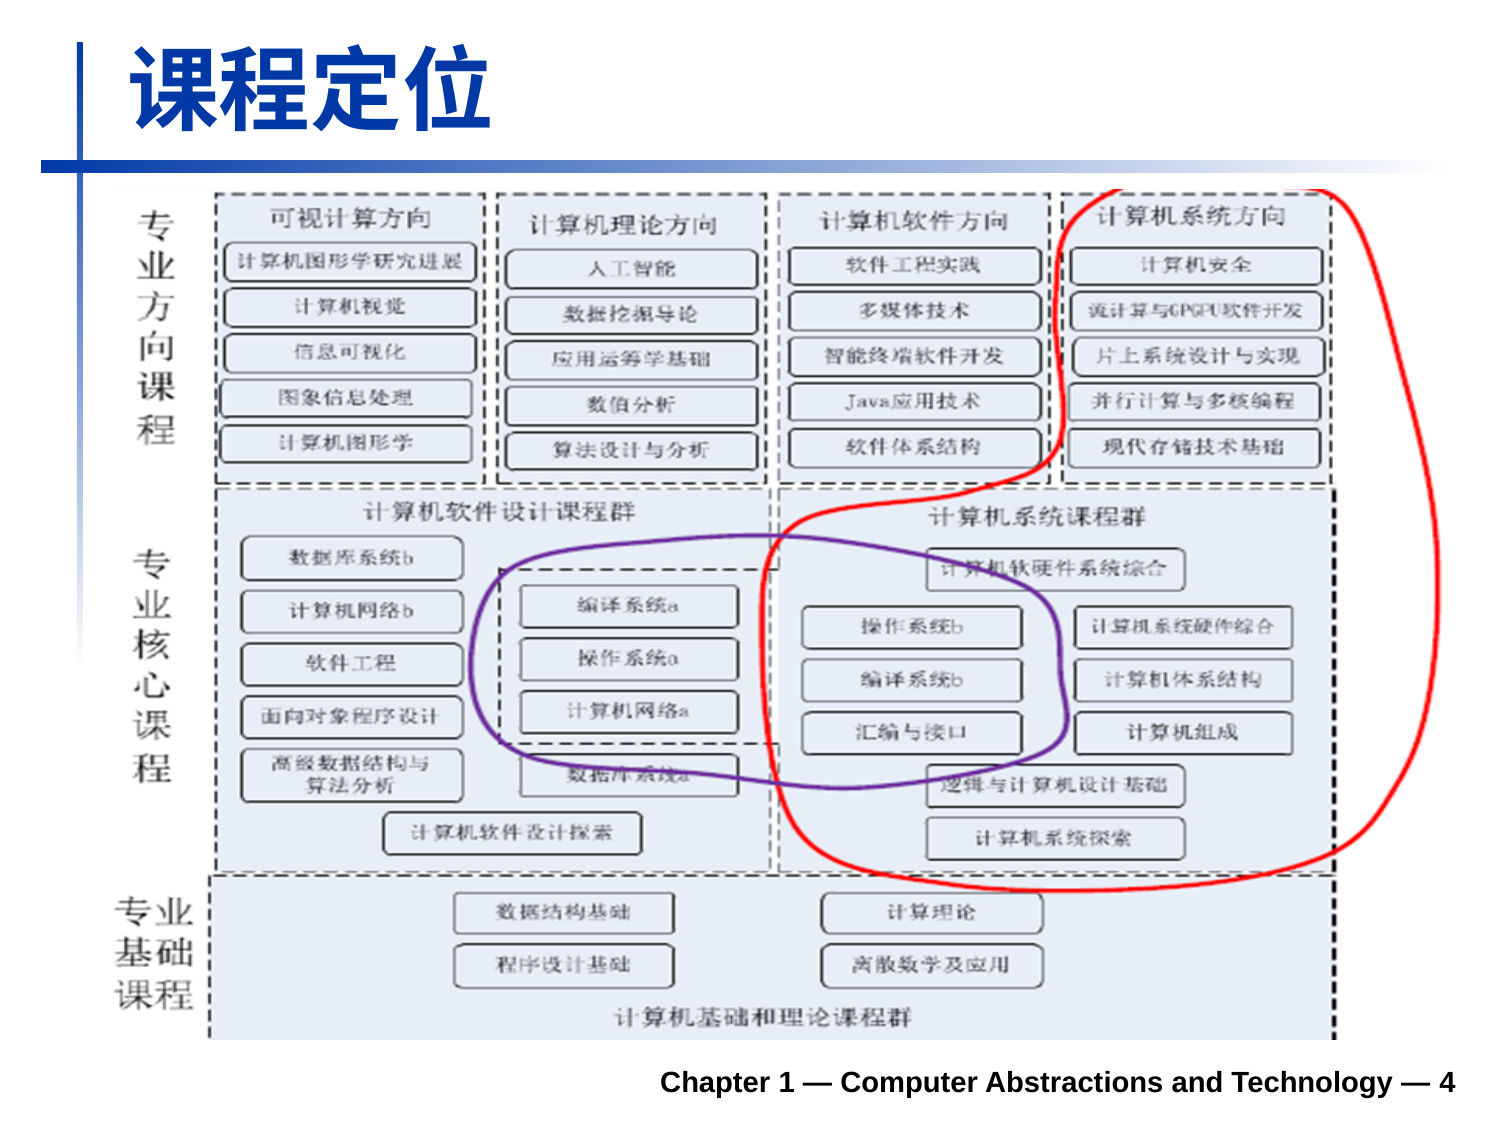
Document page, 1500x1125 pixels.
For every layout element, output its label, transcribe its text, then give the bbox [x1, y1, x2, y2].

title 课程定位 [112, 23, 1468, 149]
footer Chapter 1 — Computer Abstractions and Technology — [277, 1046, 1471, 1106]
picture [111, 189, 1459, 1041]
